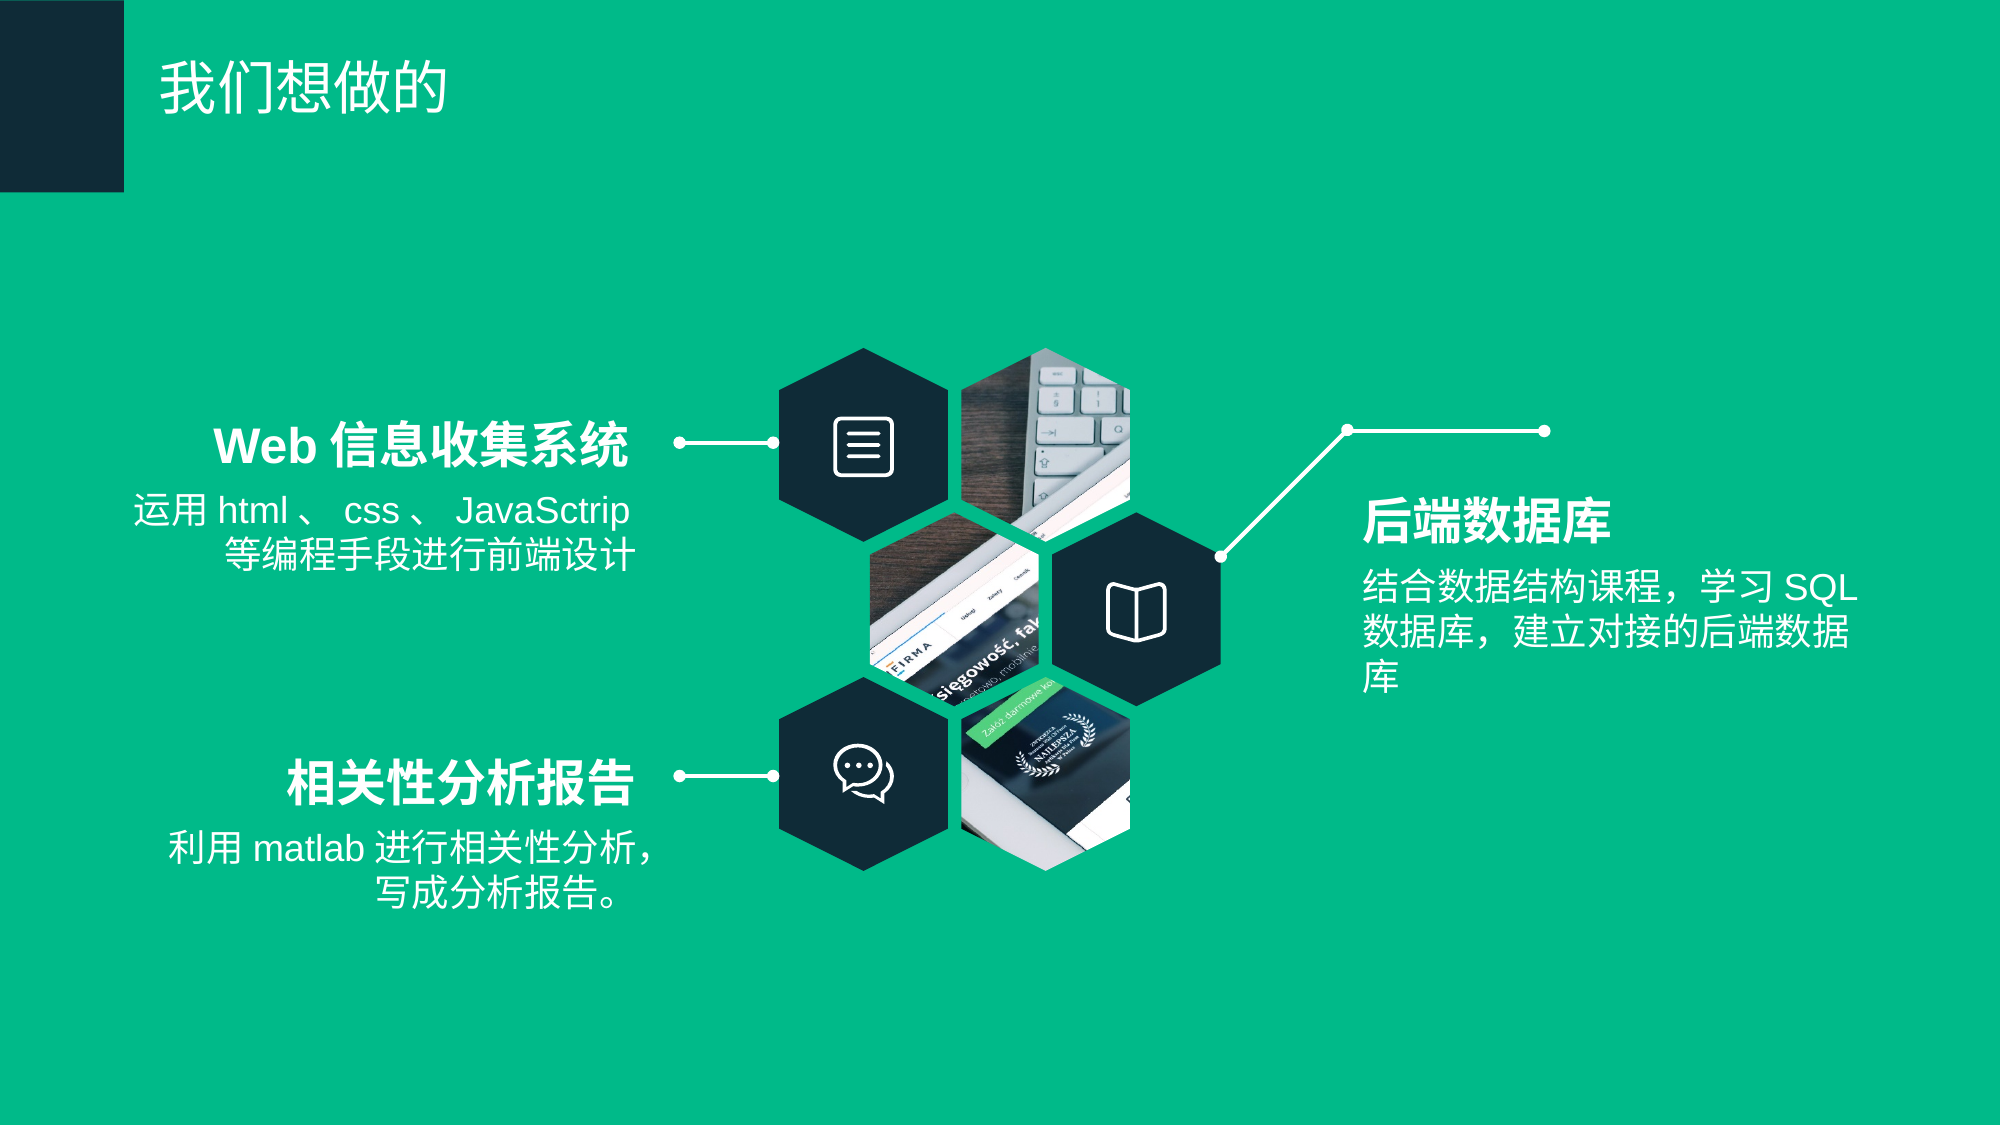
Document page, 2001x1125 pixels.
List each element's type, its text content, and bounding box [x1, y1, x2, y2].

text_box [778, 346, 949, 543]
text_box [778, 675, 949, 873]
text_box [0, 0, 680, 193]
text_box [1106, 582, 1167, 643]
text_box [1220, 429, 1348, 557]
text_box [1347, 482, 1880, 709]
text_box [1051, 511, 1222, 708]
text_box 运用html、css、JavaSctrip等编程手段进行前端设计 [119, 478, 652, 583]
text_box Web信息收集系统 [198, 405, 656, 481]
picture [869, 347, 1130, 871]
text_box [833, 416, 894, 478]
text_box [833, 743, 883, 793]
text_box 利用matlab进行相关性分析，写成分析报告。 [119, 816, 652, 921]
text_box [850, 761, 894, 805]
text_box 相关性分析报告 [271, 743, 652, 819]
